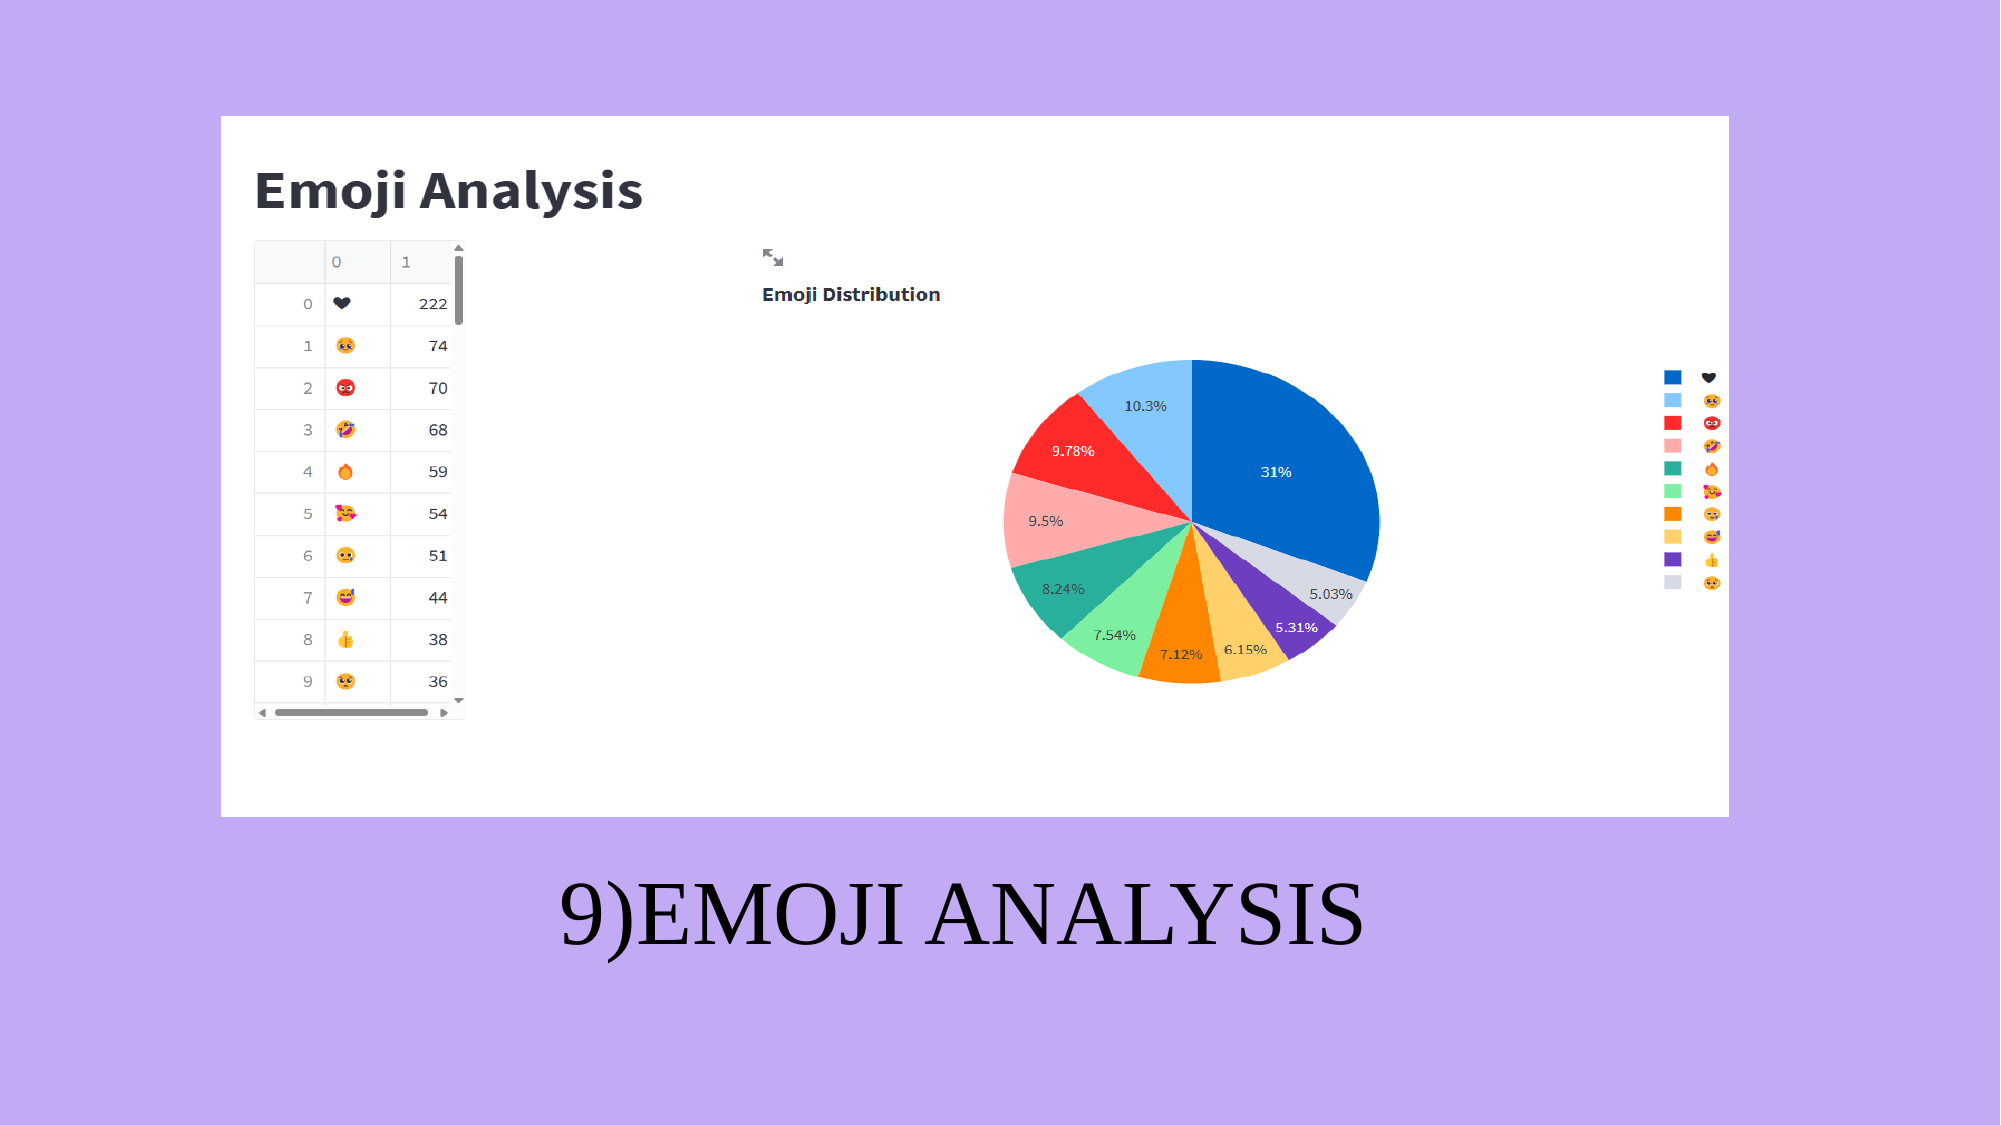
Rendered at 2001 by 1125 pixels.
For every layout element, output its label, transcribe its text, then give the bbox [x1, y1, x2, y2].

text_box 9)EMOJI ANALYSIS [545, 845, 1405, 970]
picture [221, 116, 1729, 817]
